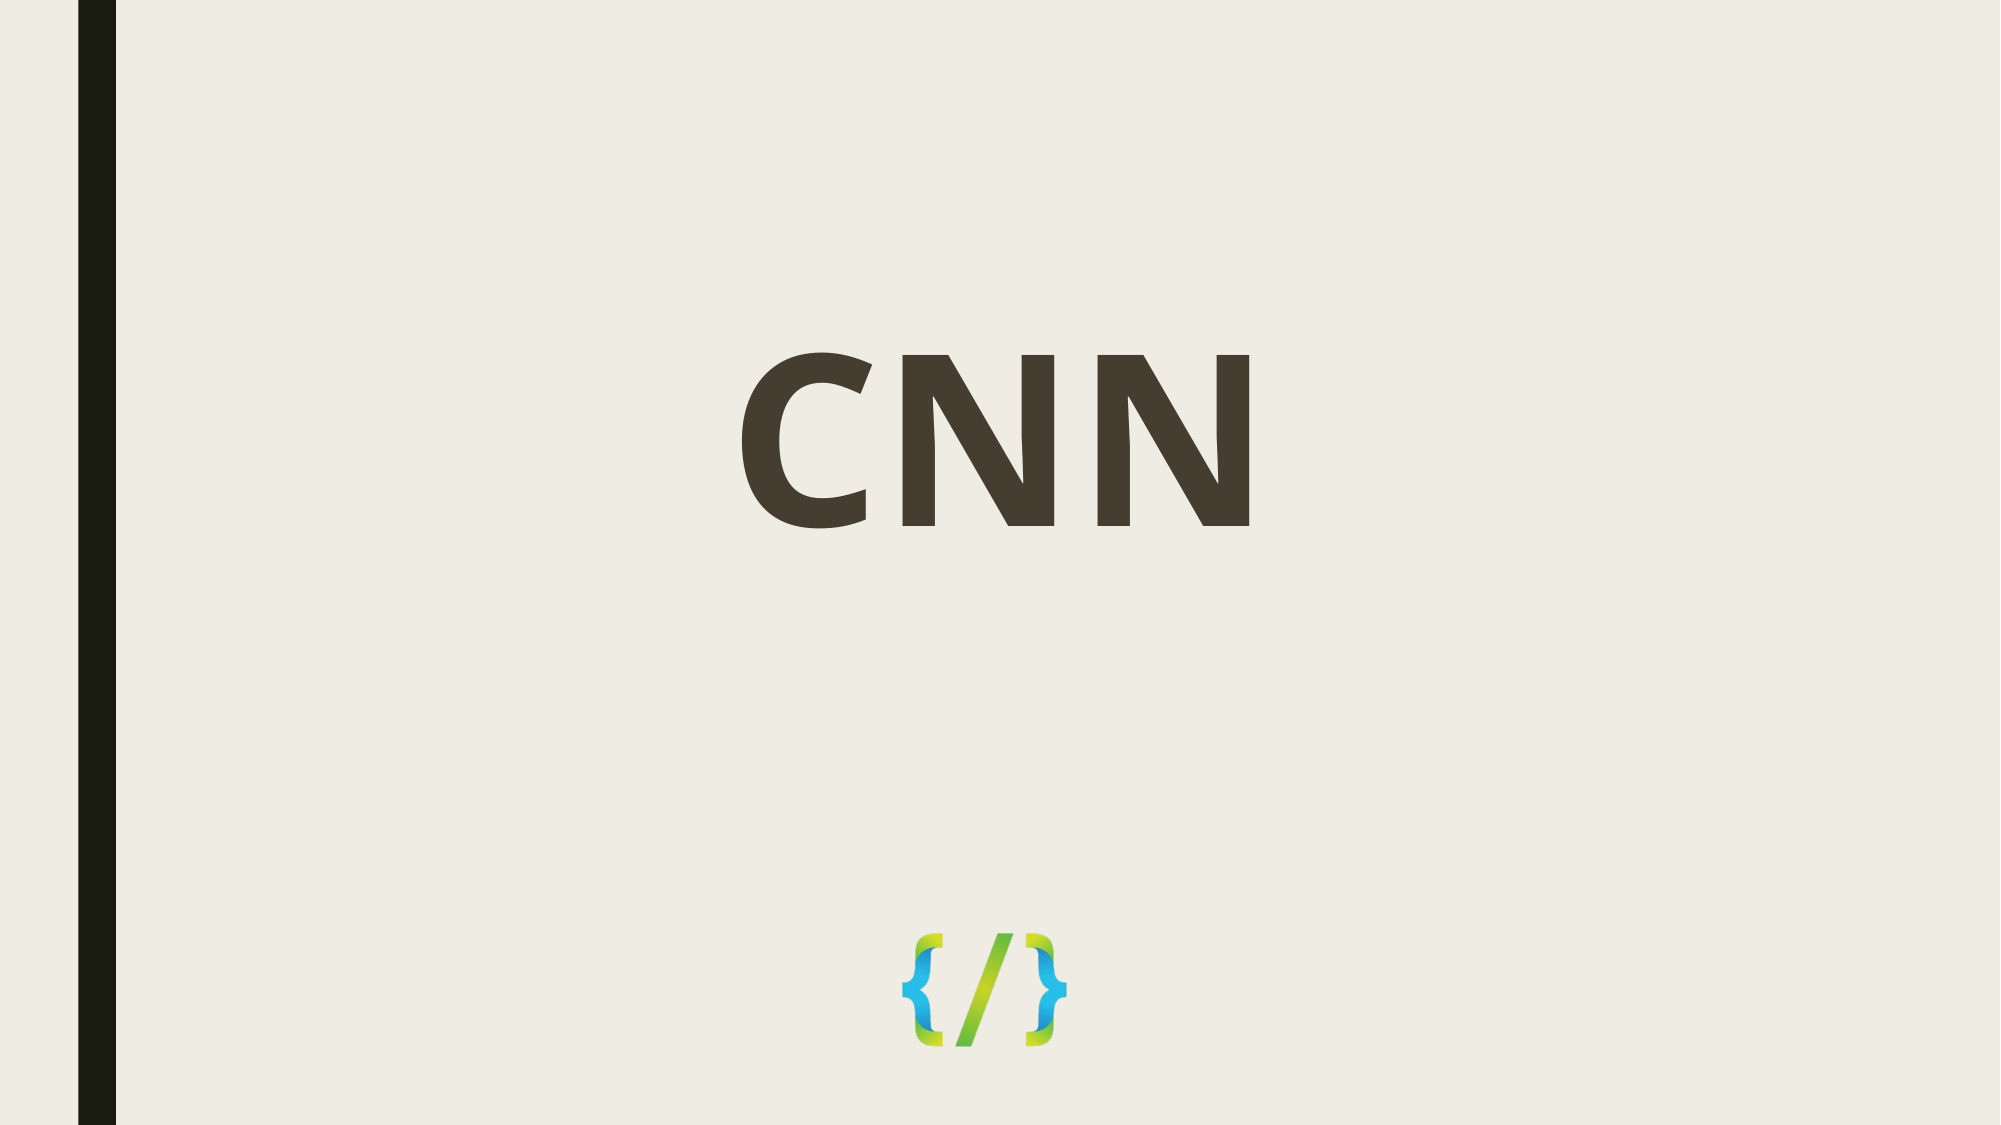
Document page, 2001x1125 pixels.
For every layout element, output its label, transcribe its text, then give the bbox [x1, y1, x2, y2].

title CNN [212, 314, 1788, 811]
picture [882, 904, 1118, 1072]
